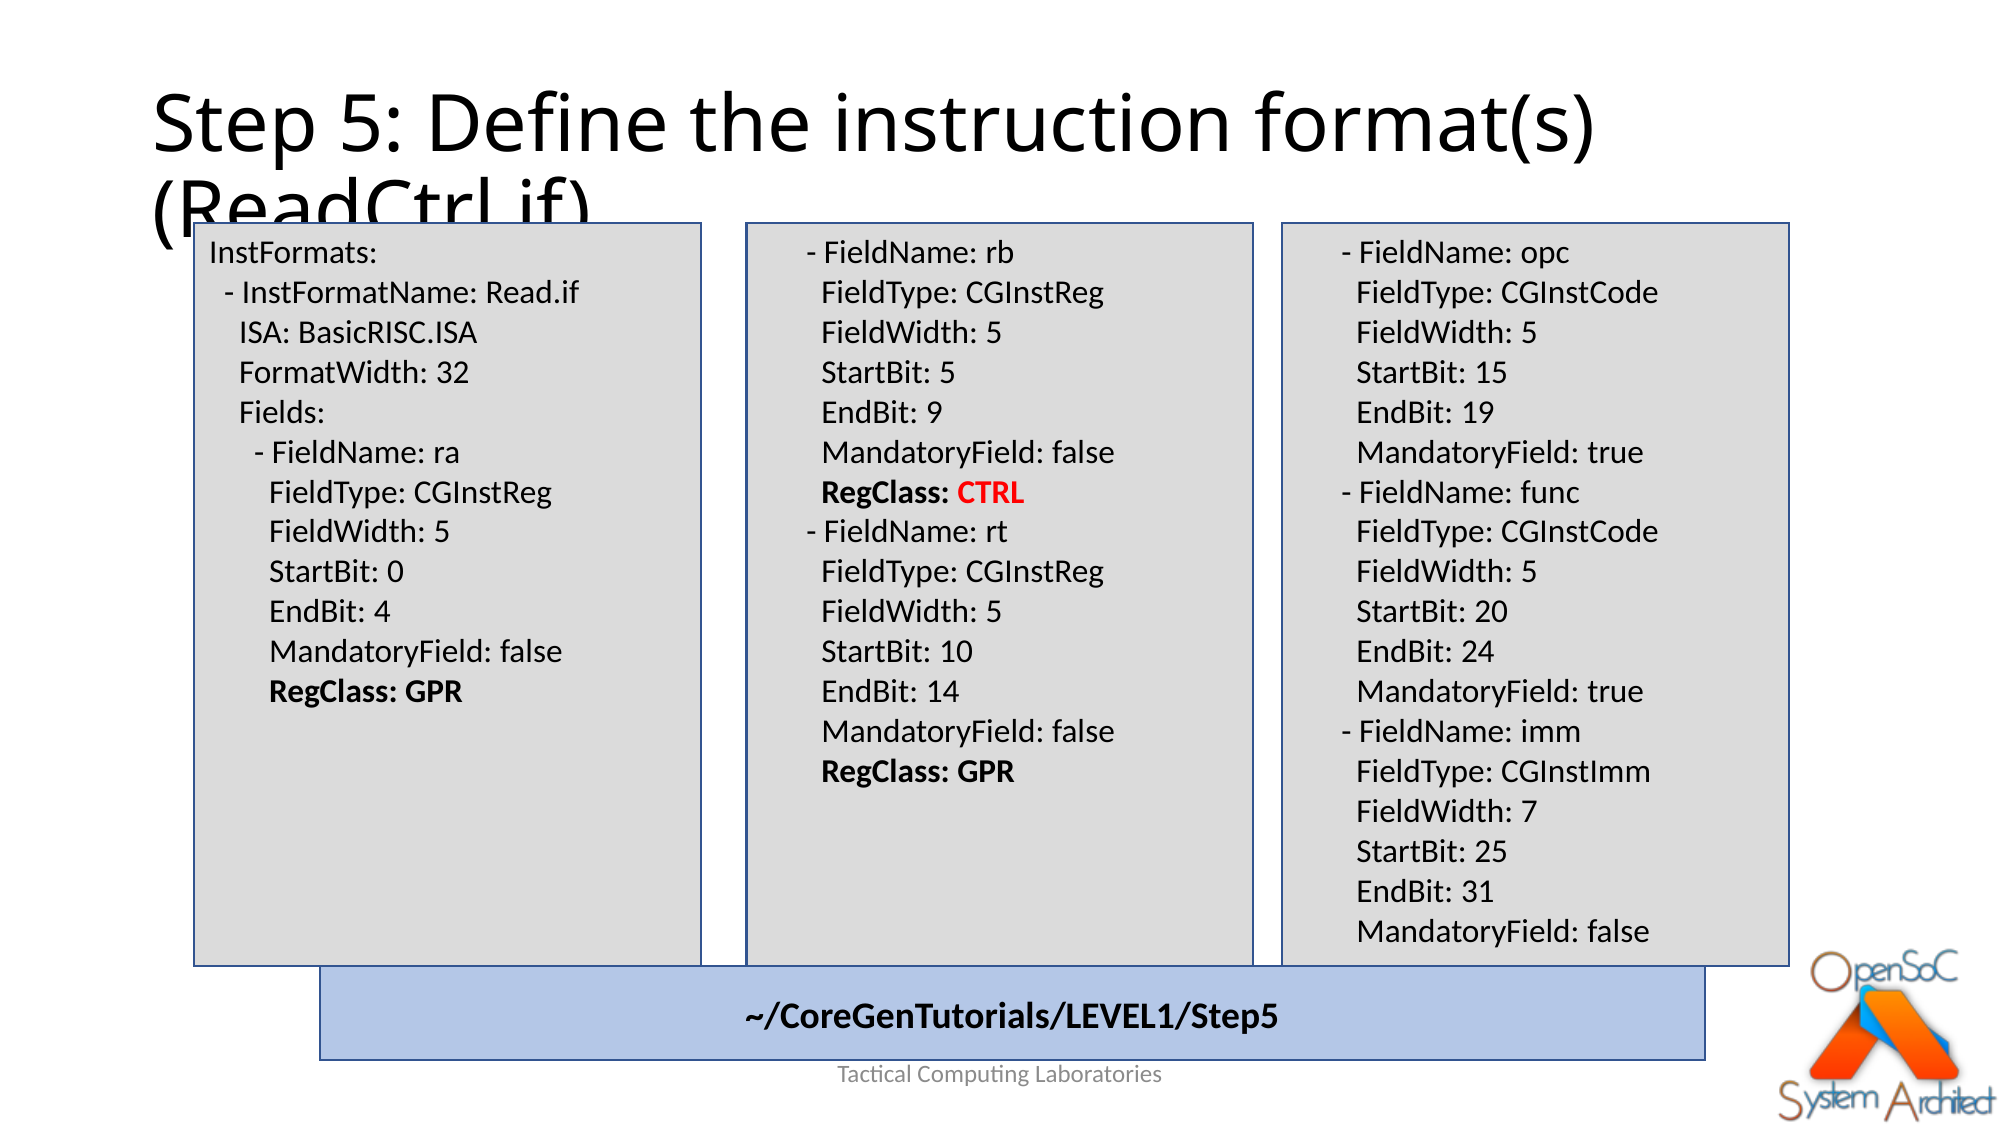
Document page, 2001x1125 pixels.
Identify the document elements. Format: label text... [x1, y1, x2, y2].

text_box InstFormats: - InstFormatName: Read.if ISA: BasicRISC.ISA FormatWidth: 32 Fields: - FieldName: ra FieldType: CGInstReg FieldWidth: 5 StartBit: 0 EndBit: 4 MandatoryField: false RegClass: GPR [193, 222, 702, 967]
text_box - FieldName: rb FieldType: CGInstReg FieldWidth: 5 StartBit: 5 EndBit: 9 MandatoryField: false RegClass: CTRL - FieldName: rt FieldType: CGInstReg FieldWidth: 5 StartBit: 10 EndBit: 14 MandatoryField: false RegClass: GPR [745, 222, 1254, 967]
text_box - FieldName: opc FieldType: CGInstCode FieldWidth: 5 StartBit: 15 EndBit: 19 MandatoryField: true - FieldName: func FieldType: CGInstCode FieldWidth: 5 StartBit: 20 EndBit: 24 MandatoryField: true - FieldName: imm FieldType: CGInstImm FieldWidth: 7 StartBit: 25 EndBit: 31 MandatoryField: false [1281, 222, 1790, 967]
title Step 5: Define the instruction format(s) (ReadCtrl.if) [137, 59, 1863, 278]
text_box ~/CoreGenTutorials/LEVEL1/Step5 [319, 965, 1706, 1061]
picture [1775, 946, 2000, 1125]
footer Tactical Computing Laboratories [662, 1061, 1338, 1103]
